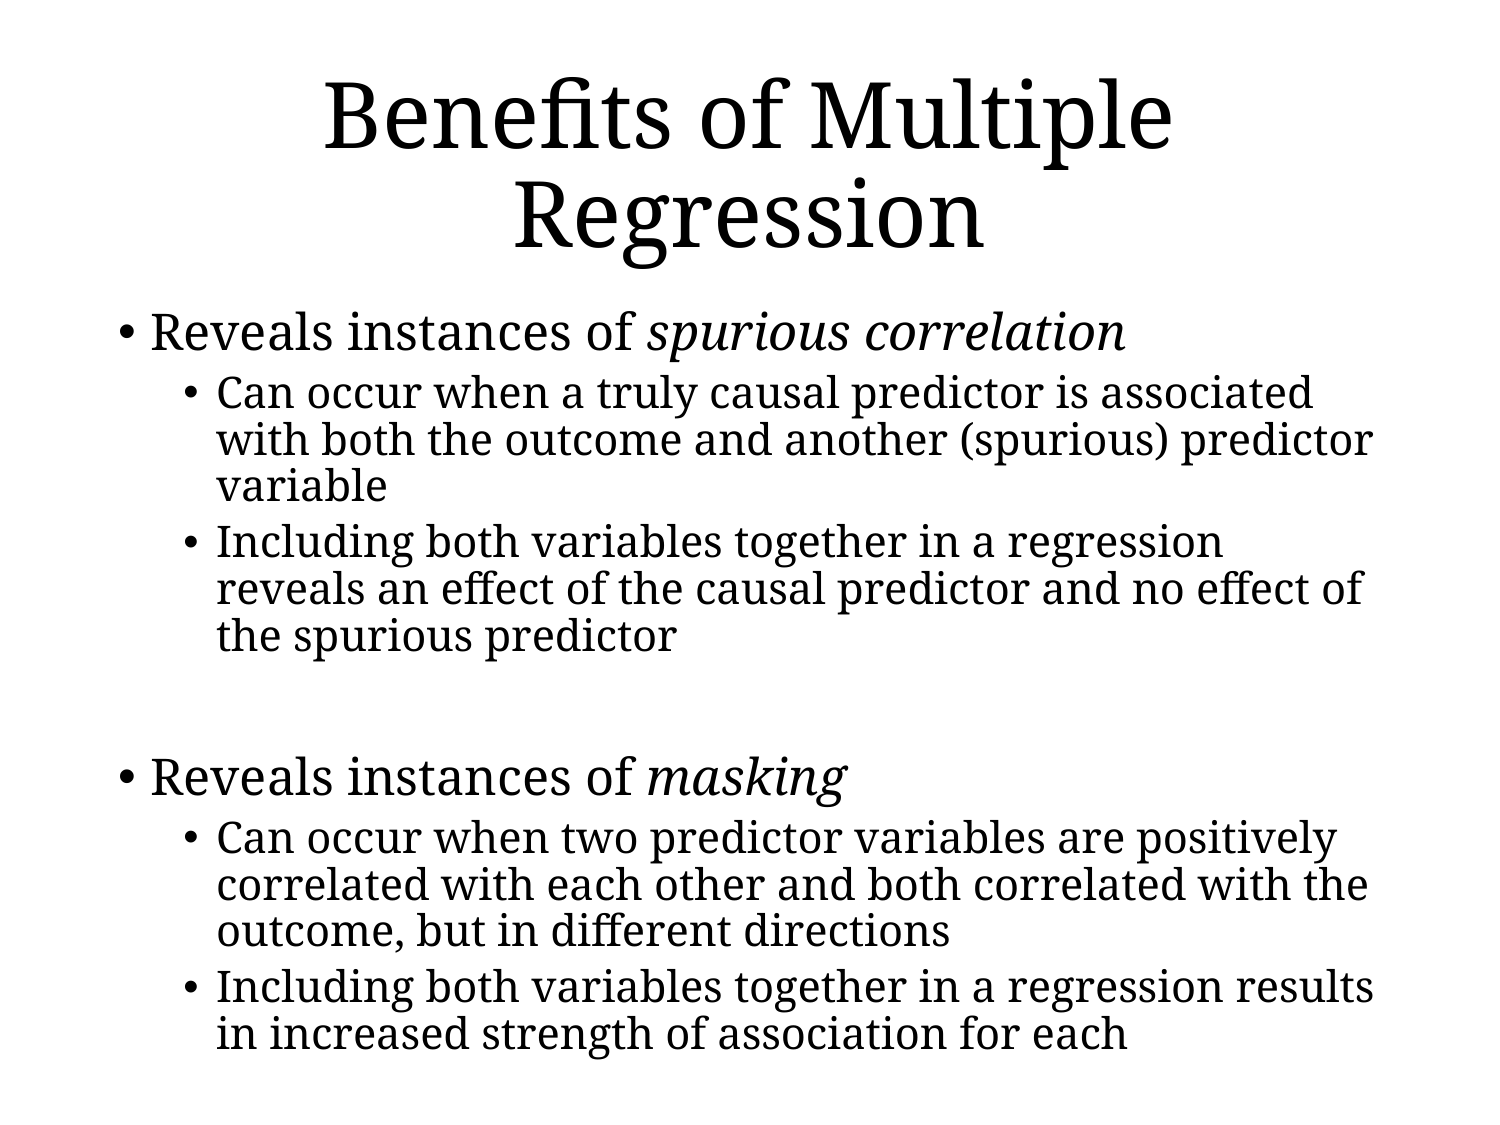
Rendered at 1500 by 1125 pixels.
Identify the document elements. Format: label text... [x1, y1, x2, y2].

list Reveals instances of spurious correlation Can occur when a truly causal predictor is associated with both the outcome and another (spurious) predictor variable Including both variables together in a regression reveals an effect of the causal predictor and no effect of the spurious predictor Reveals instances of masking Can occur when two predictor variables are positively correlated with each other and both correlated with the outcome, but in different directions Including both variables together in a regression results in increased strength of association for each [103, 299, 1397, 1075]
title Benefits of Multiple Regression [103, 59, 1397, 278]
